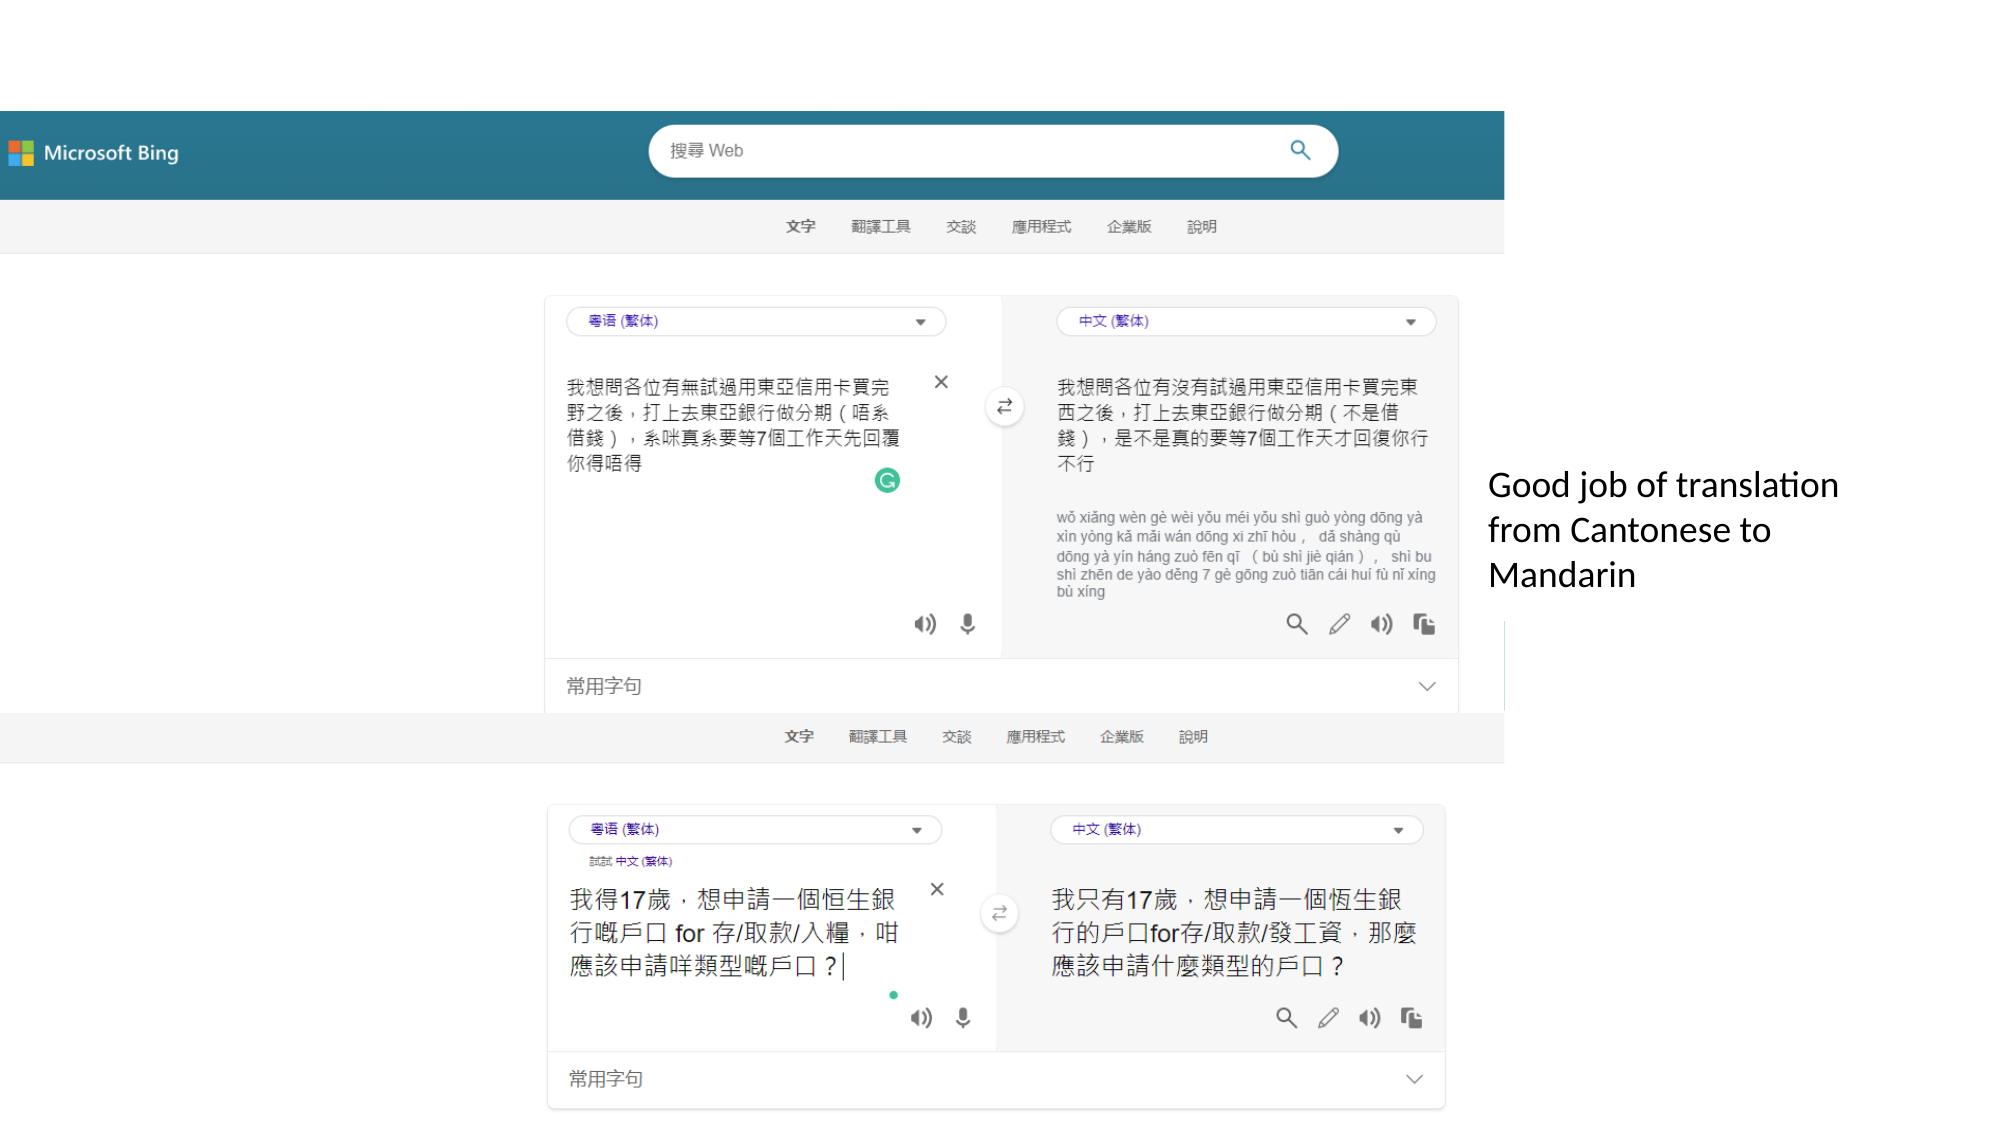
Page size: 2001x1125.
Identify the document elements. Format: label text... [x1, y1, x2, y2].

text_box Good job of translation from Cantonese to Mandarin [1505, 453, 1906, 603]
picture [0, 111, 1505, 1125]
